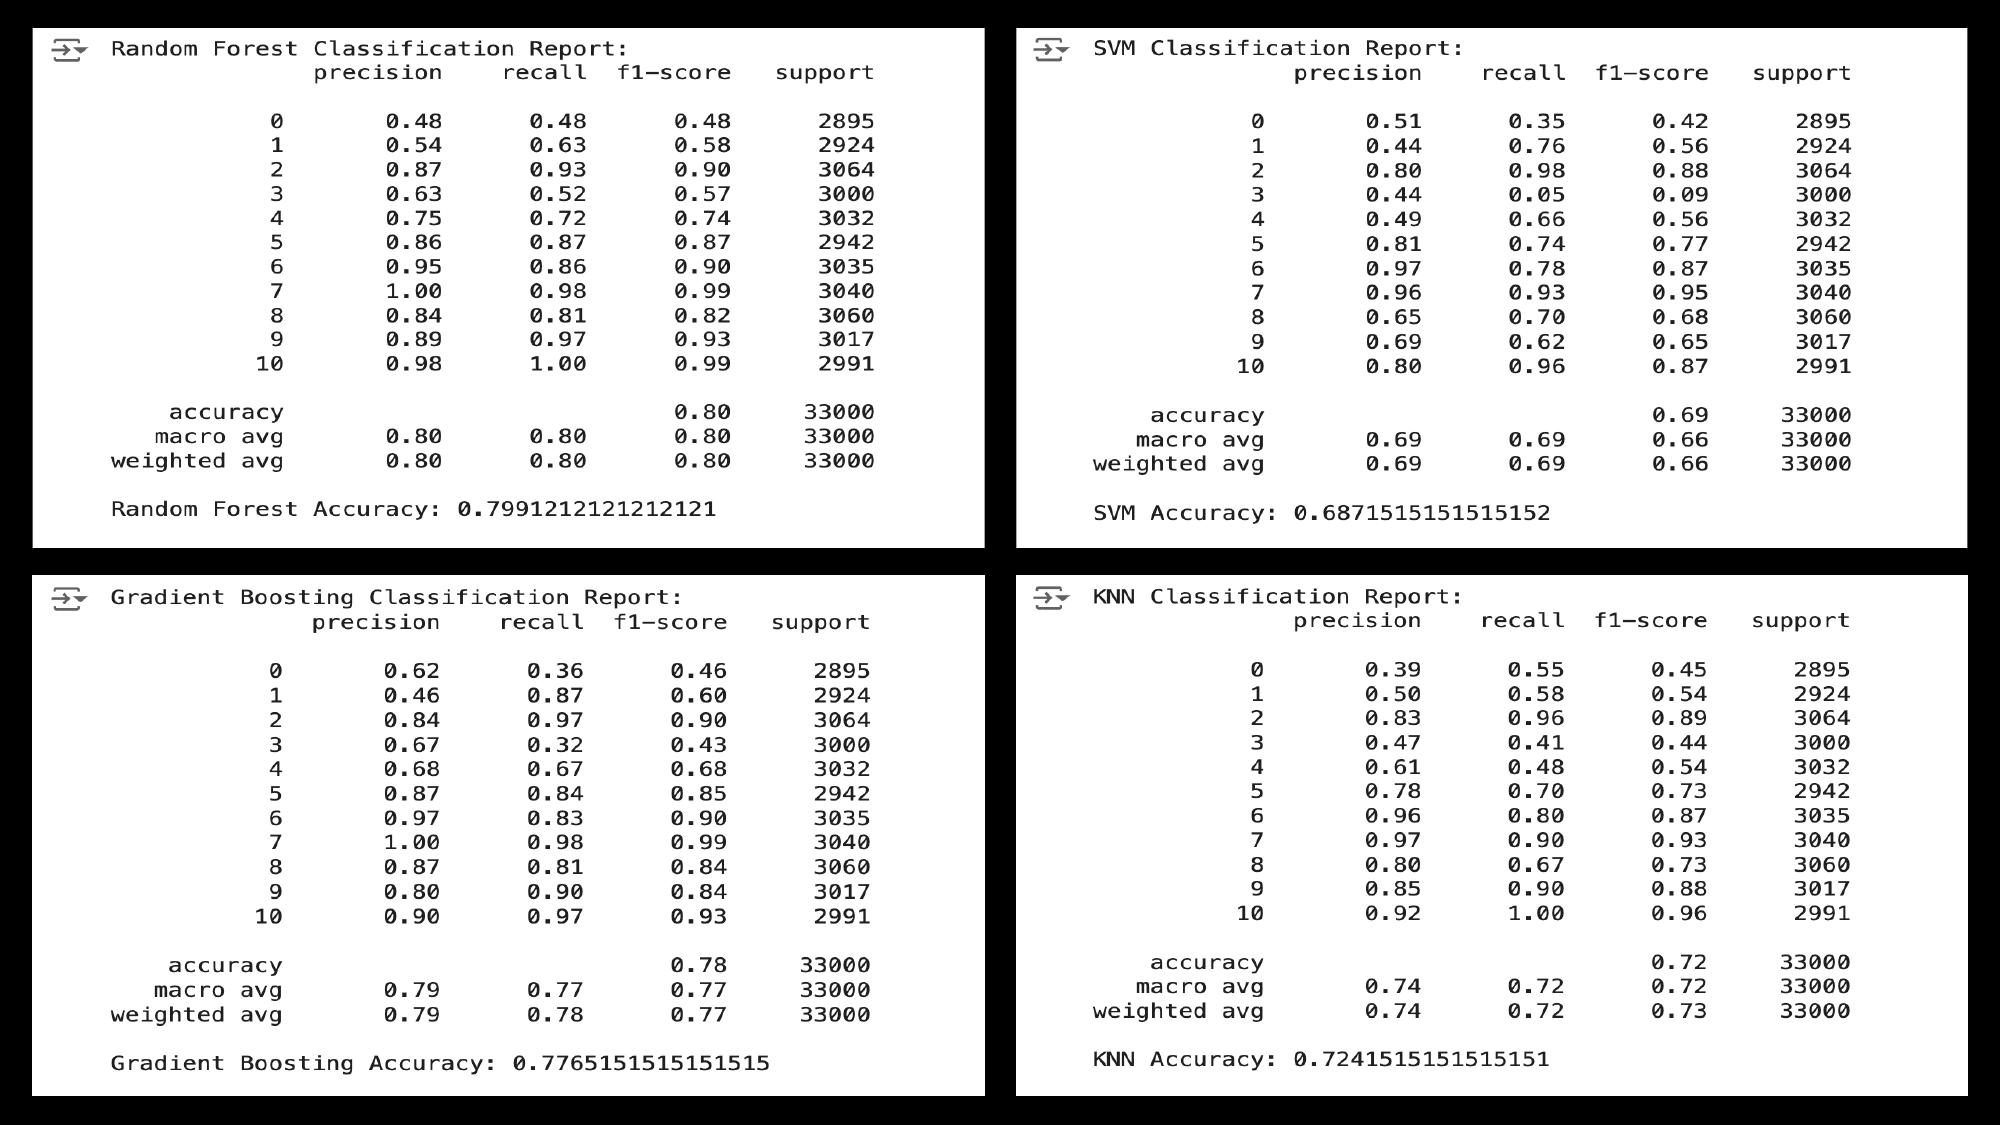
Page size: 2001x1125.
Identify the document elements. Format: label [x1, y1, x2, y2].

text_box [0, 0, 2000, 1125]
picture [32, 27, 985, 548]
picture [1016, 575, 1968, 1096]
picture [1016, 27, 1968, 548]
picture [32, 575, 985, 1096]
